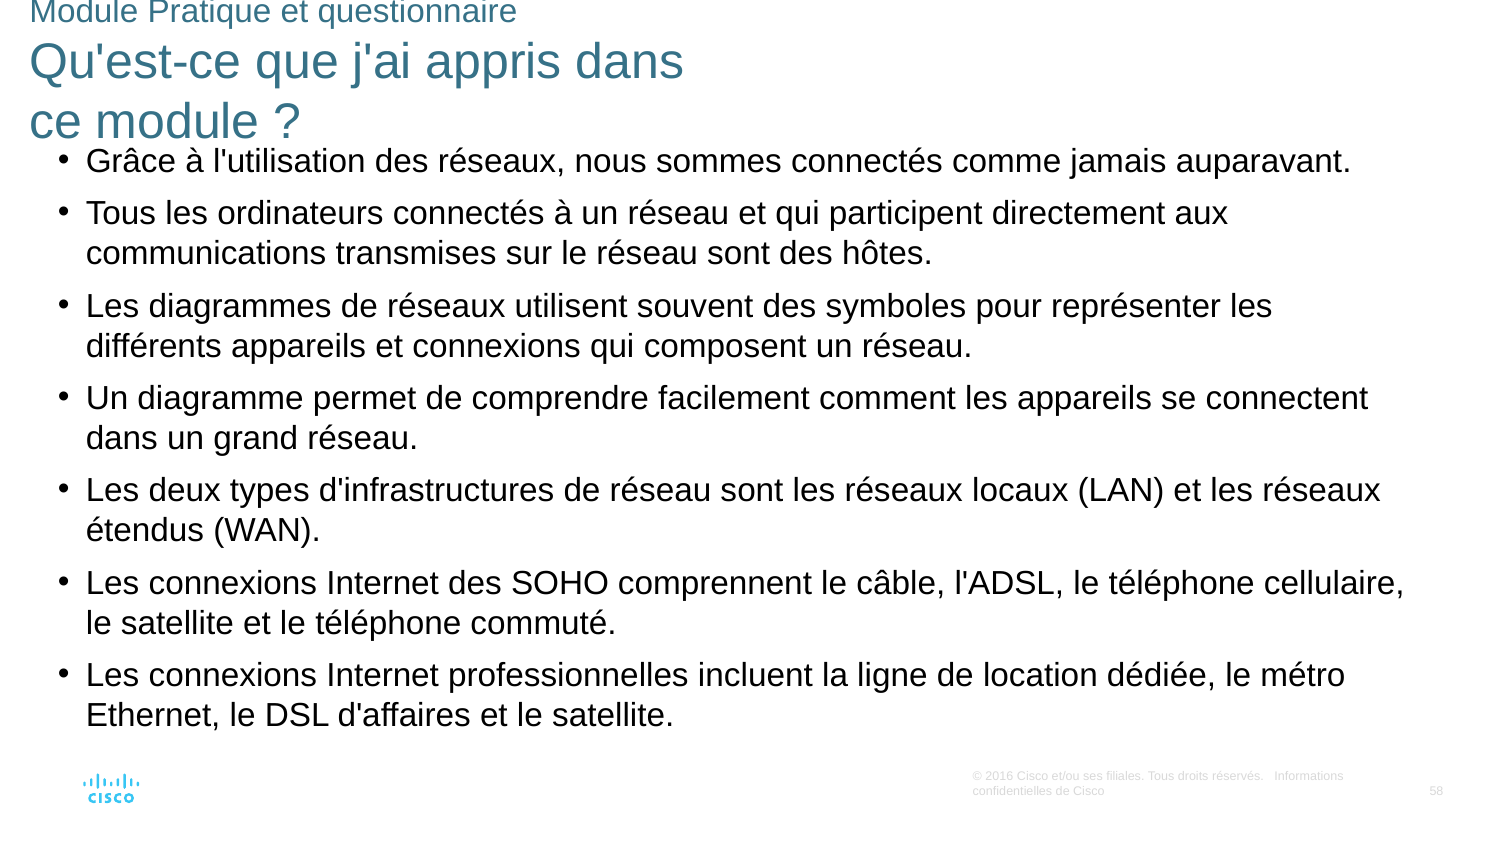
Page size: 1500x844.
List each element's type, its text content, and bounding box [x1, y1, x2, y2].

list Grâce à l'utilisation des réseaux, nous sommes connectés comme jamais auparavant. Tous les ordinateurs connectés à un réseau et qui participent directement aux communications transmises sur le réseau sont des hôtes. Les diagrammes de réseaux utilisent souvent des symboles pour représenter les différents appareils et connexions qui composent un réseau. Un diagramme permet de comprendre facilement comment les appareils se connectent dans un grand réseau. Les deux types d'infrastructures de réseau sont les réseaux locaux (LAN) et les réseaux étendus (WAN). Les connexions Internet des SOHO comprennent le câble, l'ADSL, le téléphone cellulaire, le satellite et le téléphone commuté. Les connexions Internet professionnelles incluent la ligne de location dédiée, le métro Ethernet, le DSL d'affaires et le satellite. [0, 131, 1451, 719]
title Module Pratique et questionnaire Qu'est-ce que j'ai appris dans ce module ? [14, 6, 762, 131]
